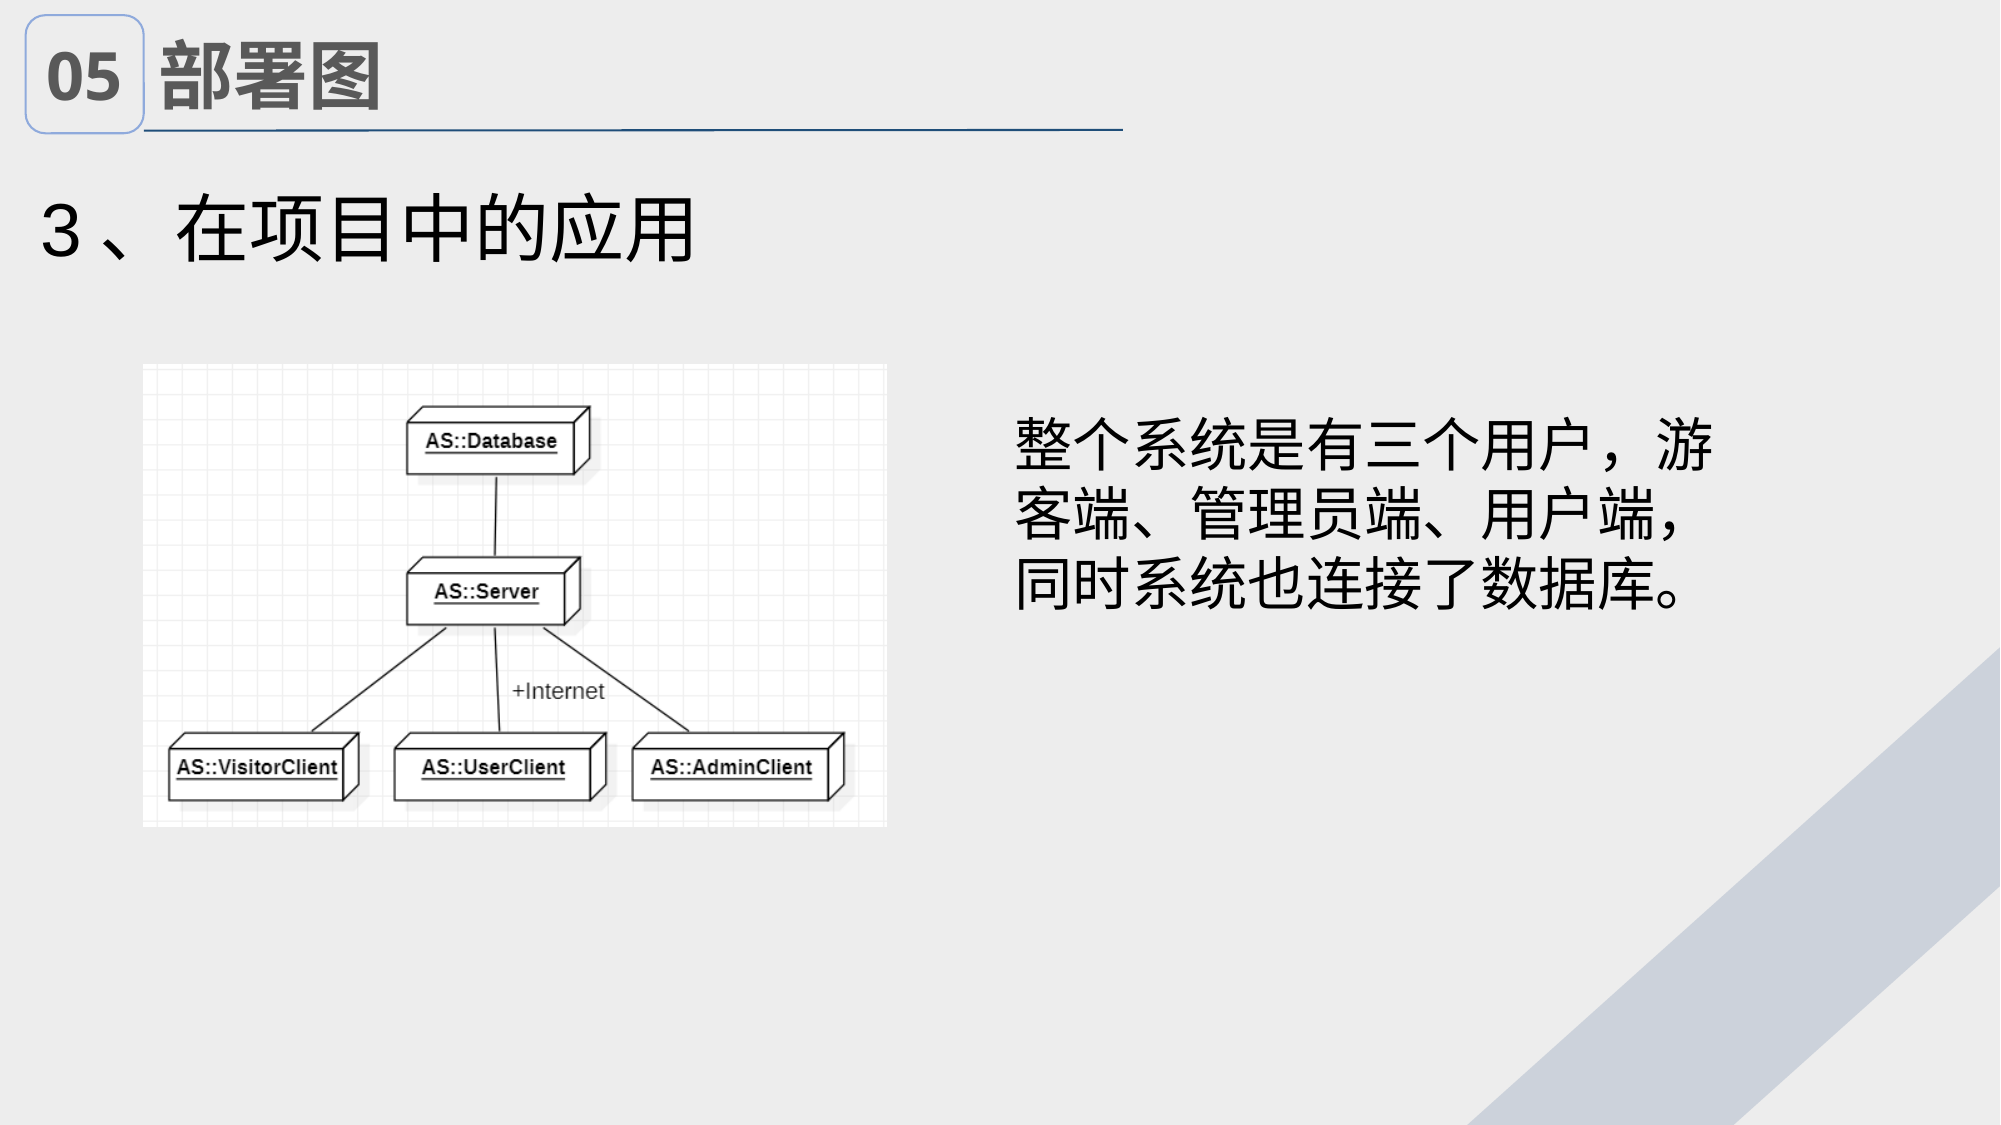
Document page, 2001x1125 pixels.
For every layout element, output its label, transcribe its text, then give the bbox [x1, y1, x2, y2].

text_box 3、在项目中的应用 [25, 174, 727, 280]
text_box 部署图 [143, 21, 524, 127]
text_box [1465, 645, 2000, 1125]
text_box 整个系统是有三个用户，游客端、管理员端、用户端，同时系统也连接了数据库。 [999, 400, 1753, 625]
picture [143, 364, 887, 827]
text_box 05 [24, 14, 143, 135]
